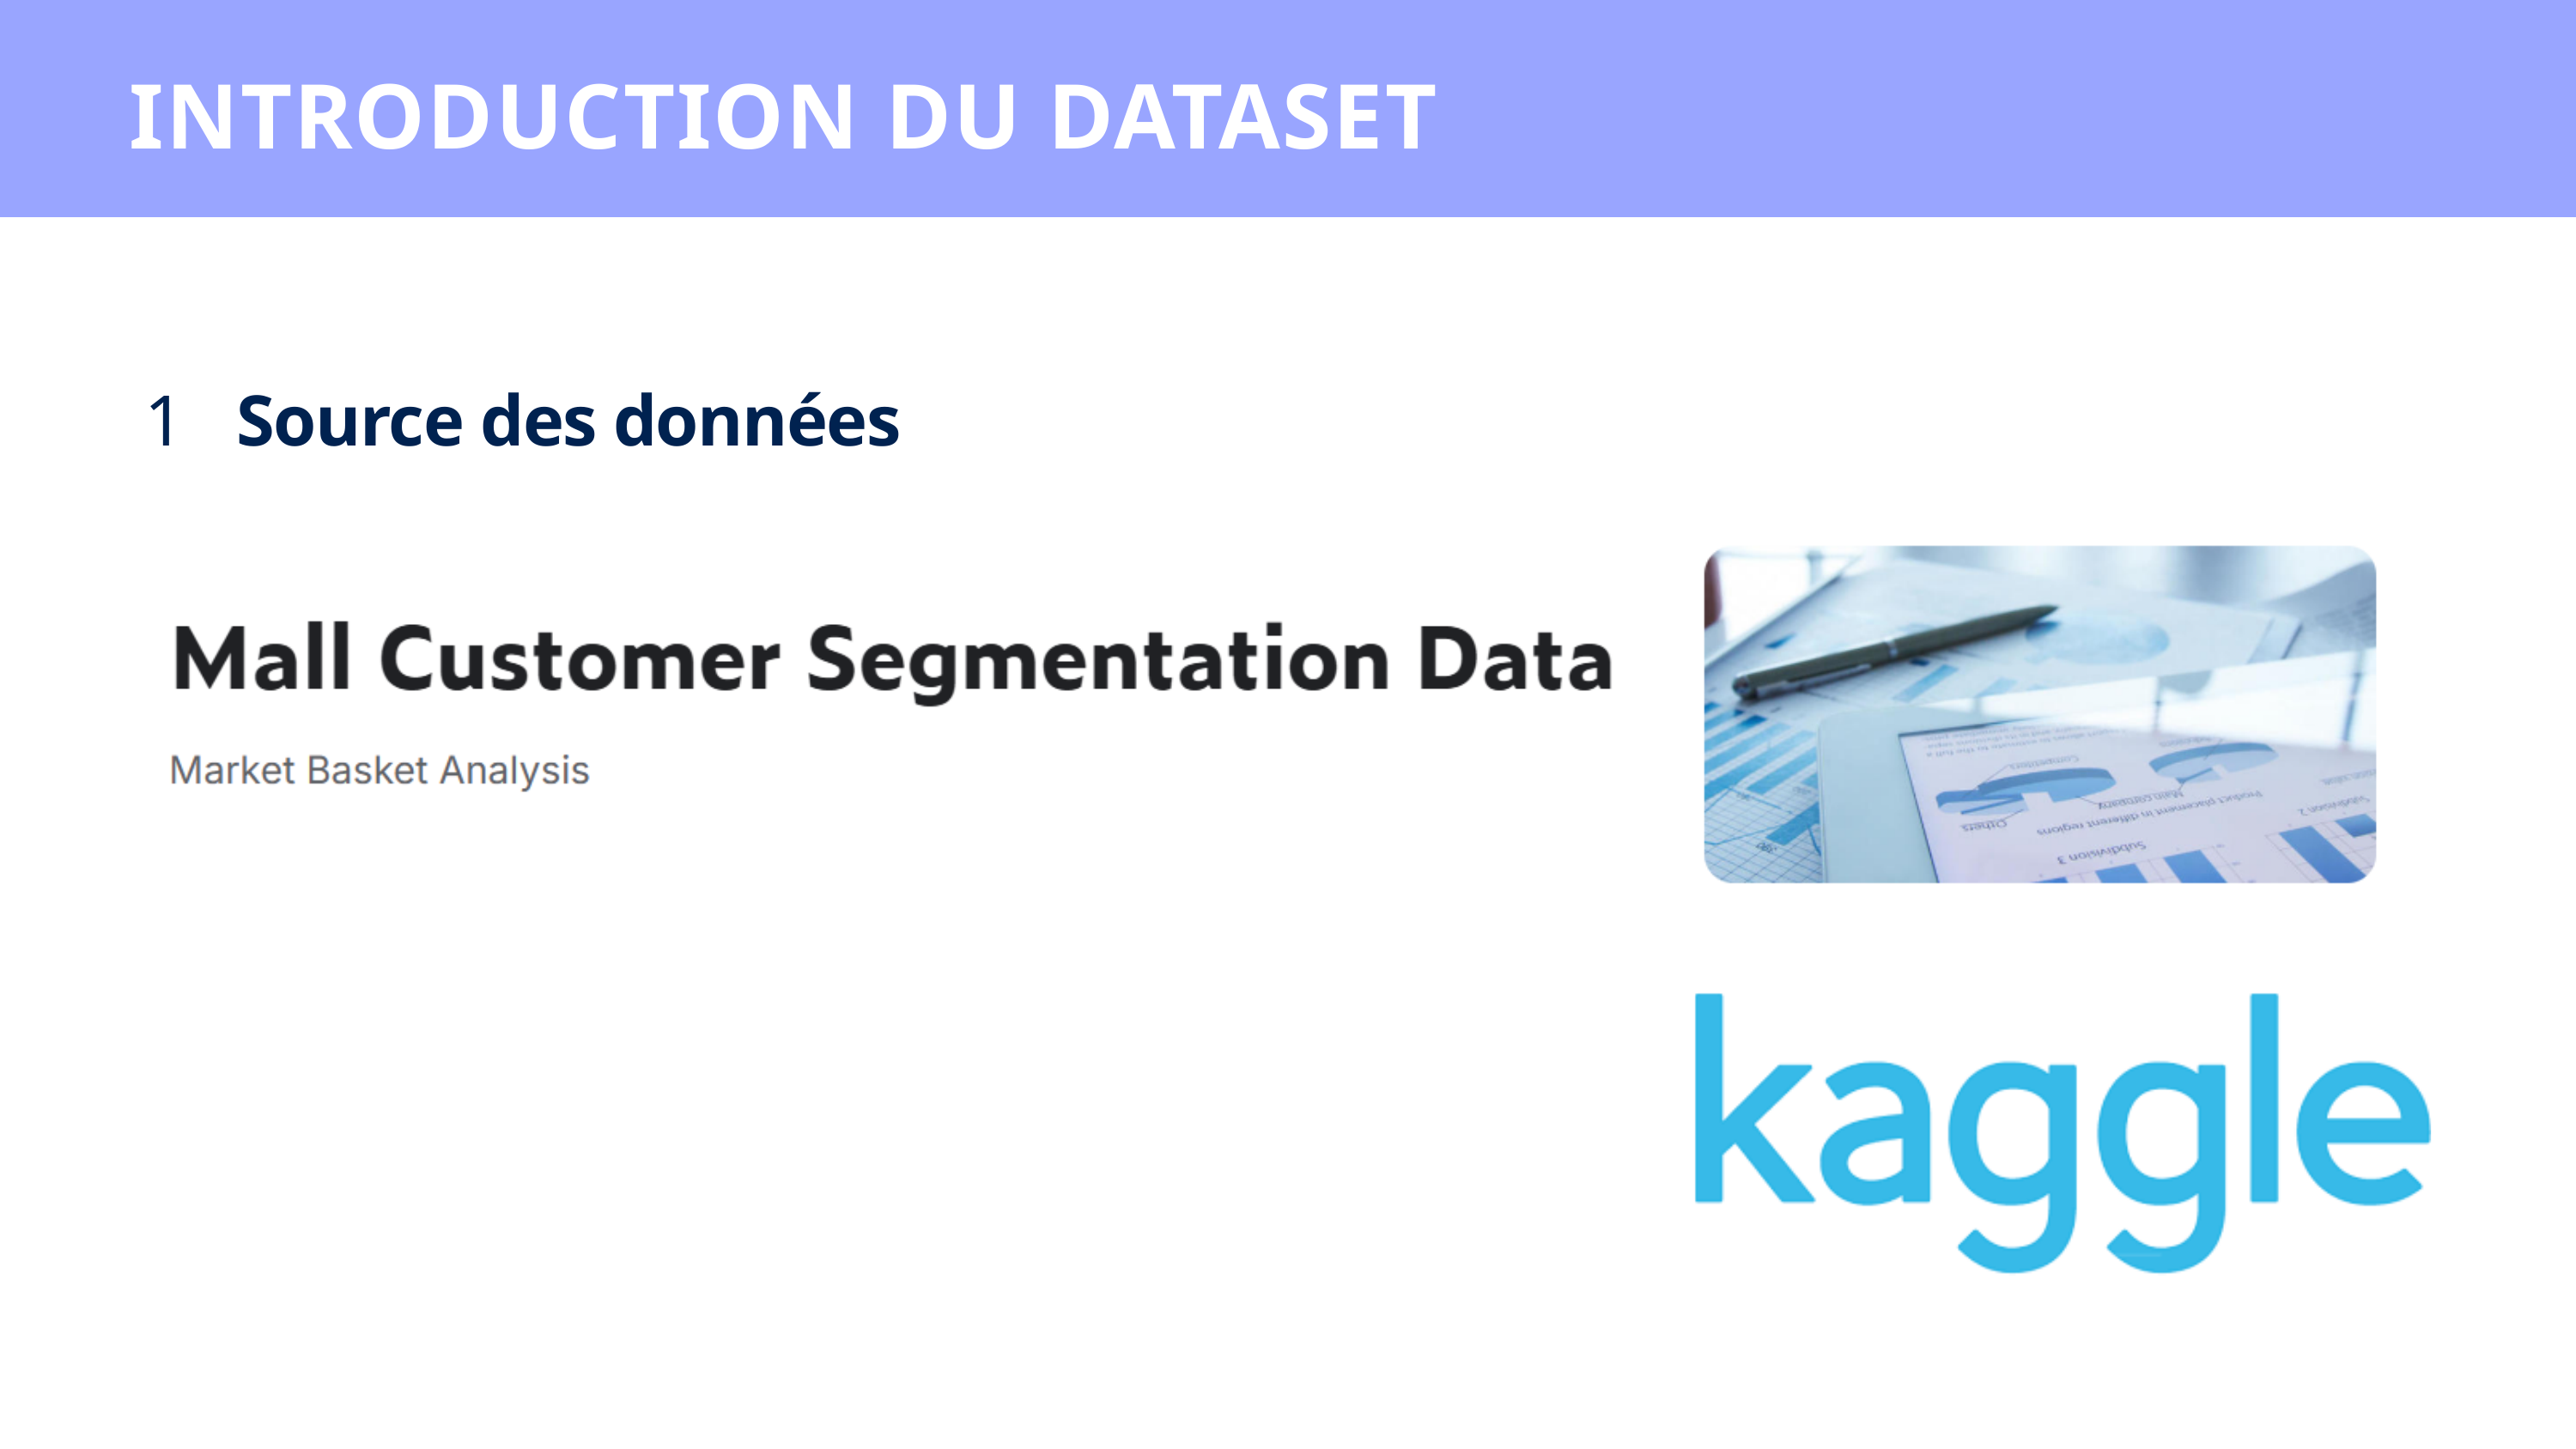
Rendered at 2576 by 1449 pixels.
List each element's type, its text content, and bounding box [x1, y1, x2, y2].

text_box Source des données [236, 378, 1098, 461]
text_box [167, 525, 2409, 924]
text_box [1694, 992, 2432, 1276]
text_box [0, 0, 2576, 218]
text_box 1 [144, 378, 236, 461]
